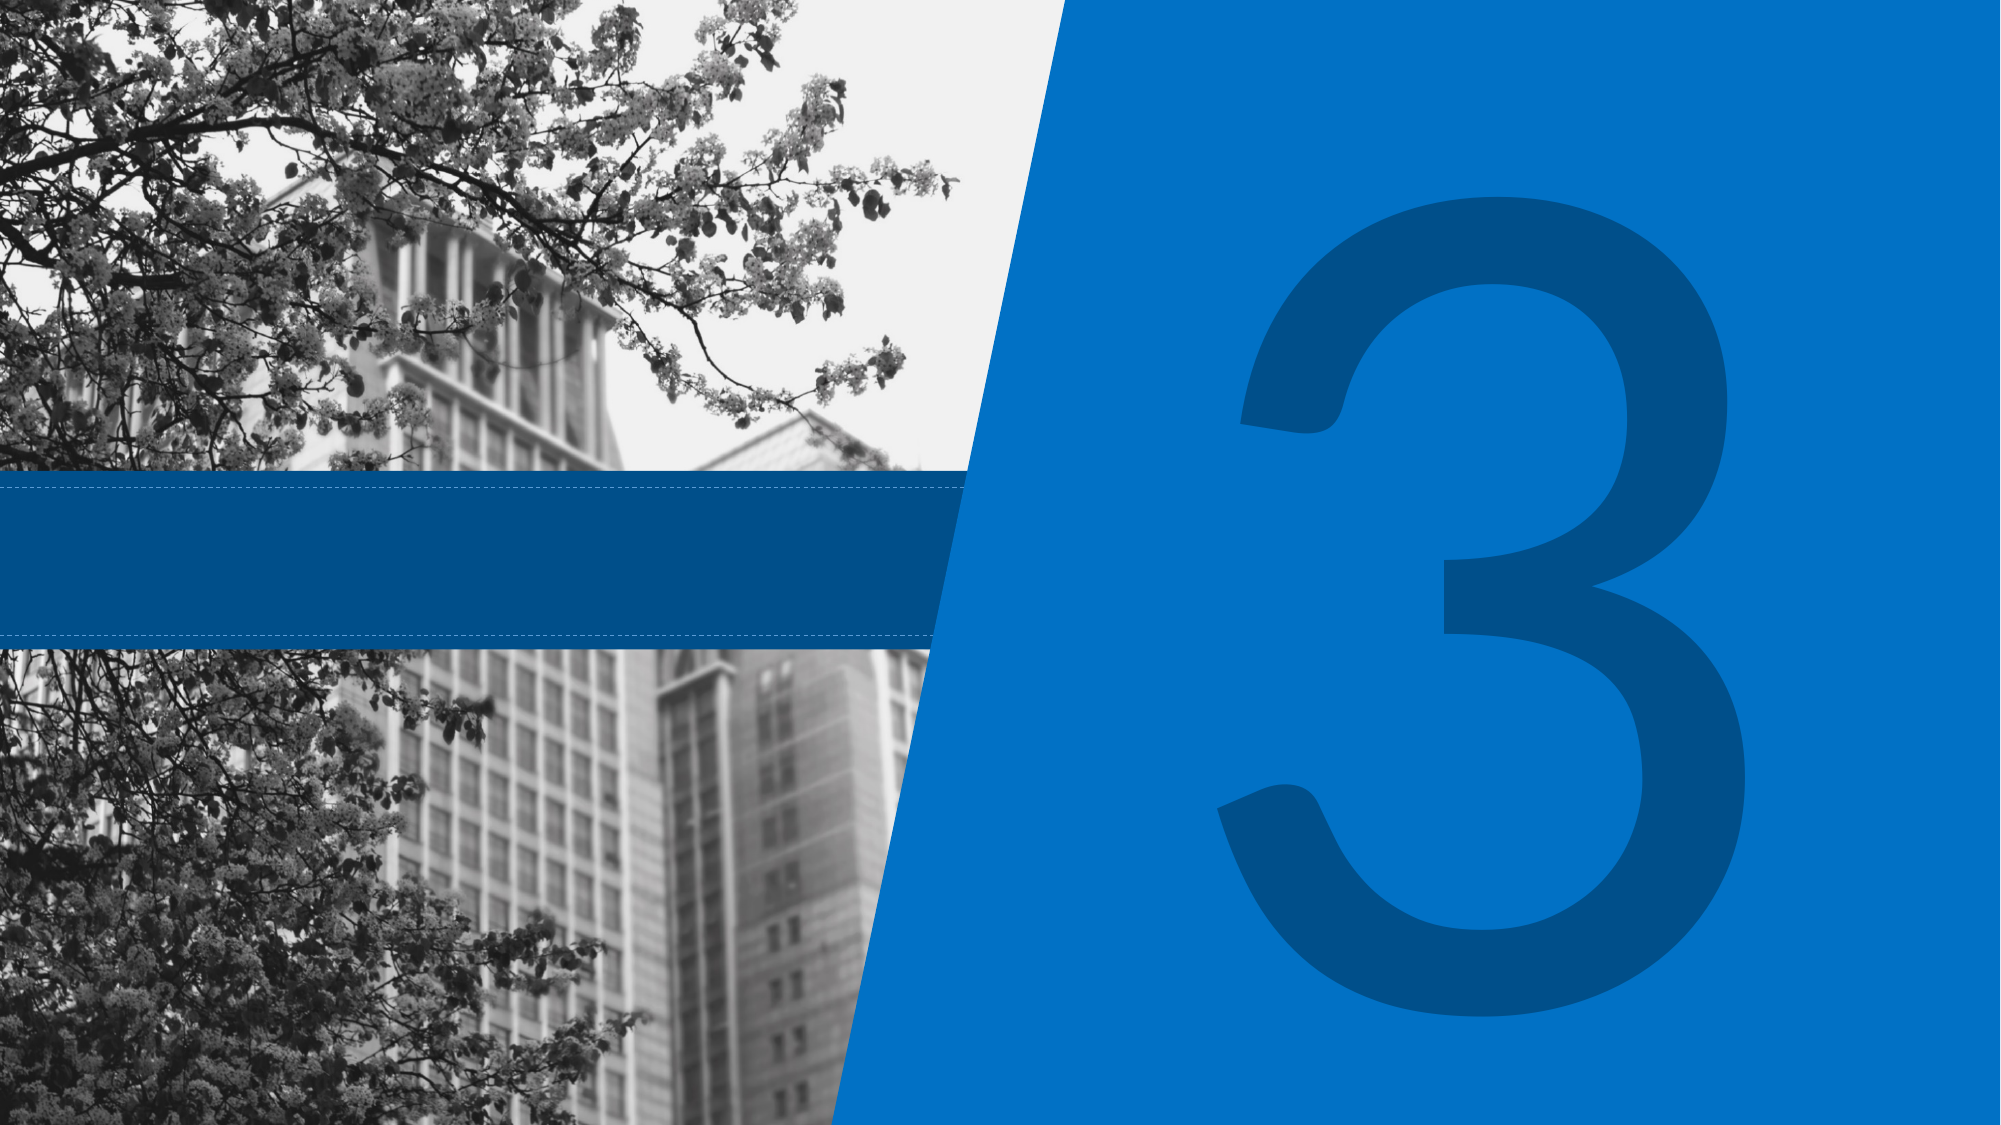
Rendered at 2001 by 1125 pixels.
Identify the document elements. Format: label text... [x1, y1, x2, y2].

text_box 3 [1144, 0, 1808, 1125]
picture [0, 0, 1064, 470]
picture [0, 650, 929, 1125]
